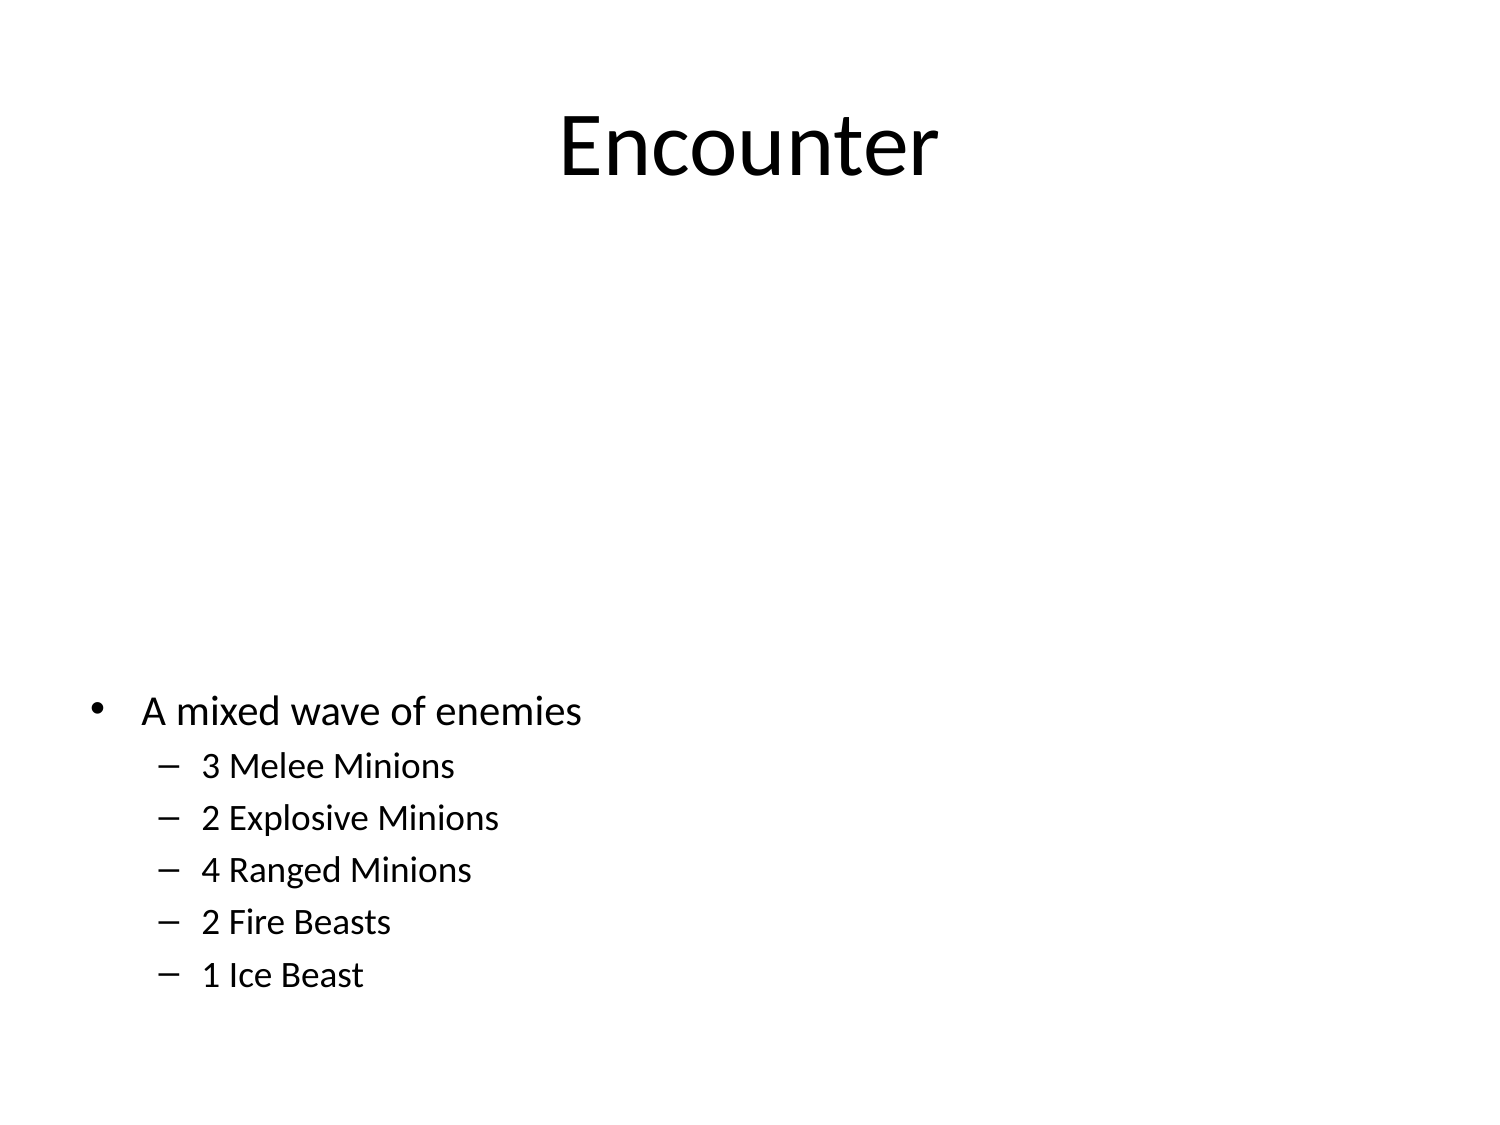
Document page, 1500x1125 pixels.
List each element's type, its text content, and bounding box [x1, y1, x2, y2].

title Encounter [75, 45, 1425, 233]
list A mixed wave of enemies 3 Melee Minions 2 Explosive Minions 4 Ranged Minions 2 Fire Beasts 1 Ice Beast [75, 675, 1425, 1005]
